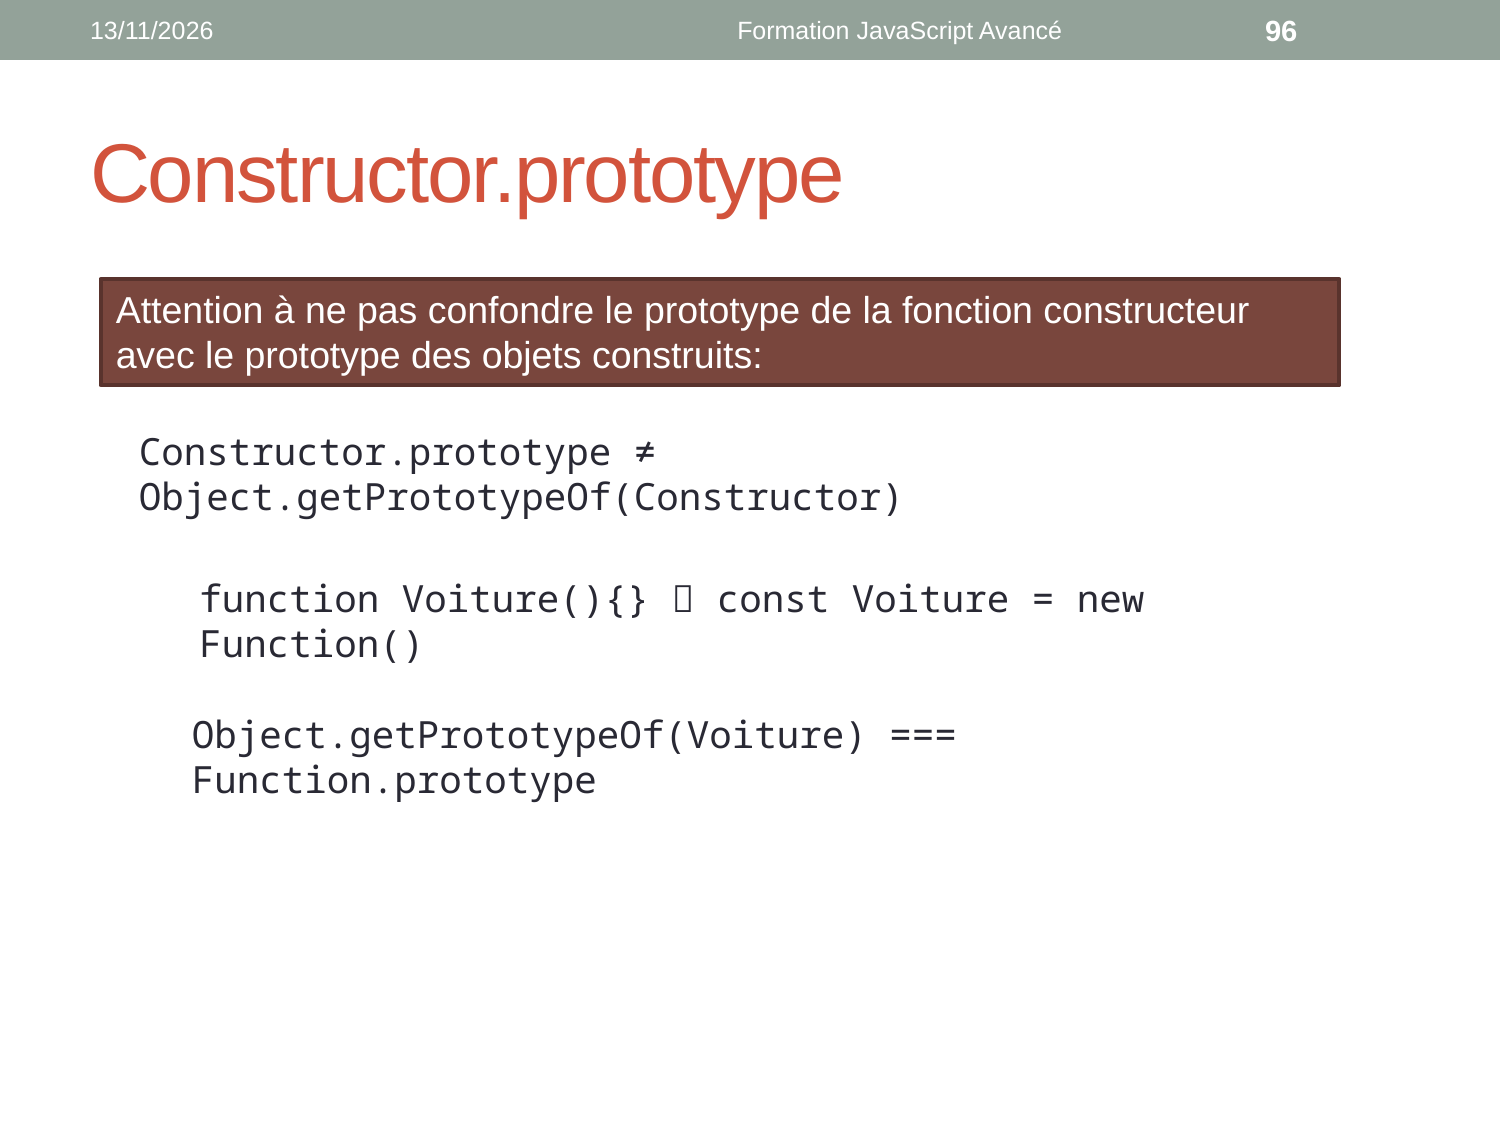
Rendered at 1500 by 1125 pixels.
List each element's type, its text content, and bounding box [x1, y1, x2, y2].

slide_number 96 [1250, 3, 1425, 57]
title Constructor.prototype [75, 87, 1425, 250]
text_box function Voiture(){}  const Voiture = new Function() [184, 567, 1343, 672]
text_box Attention à ne pas confondre le prototype de la fonction constructeur avec le prototype des objets construits: [99, 277, 1341, 387]
text_box Constructor.prototype ≠ Object.getPrototypeOf(Constructor) [123, 420, 1376, 526]
text_box Object.getPrototypeOf(Voiture) === Function.prototype [177, 704, 1323, 809]
footer Formation JavaScript Avancé [562, 3, 1238, 57]
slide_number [75, 3, 550, 57]
